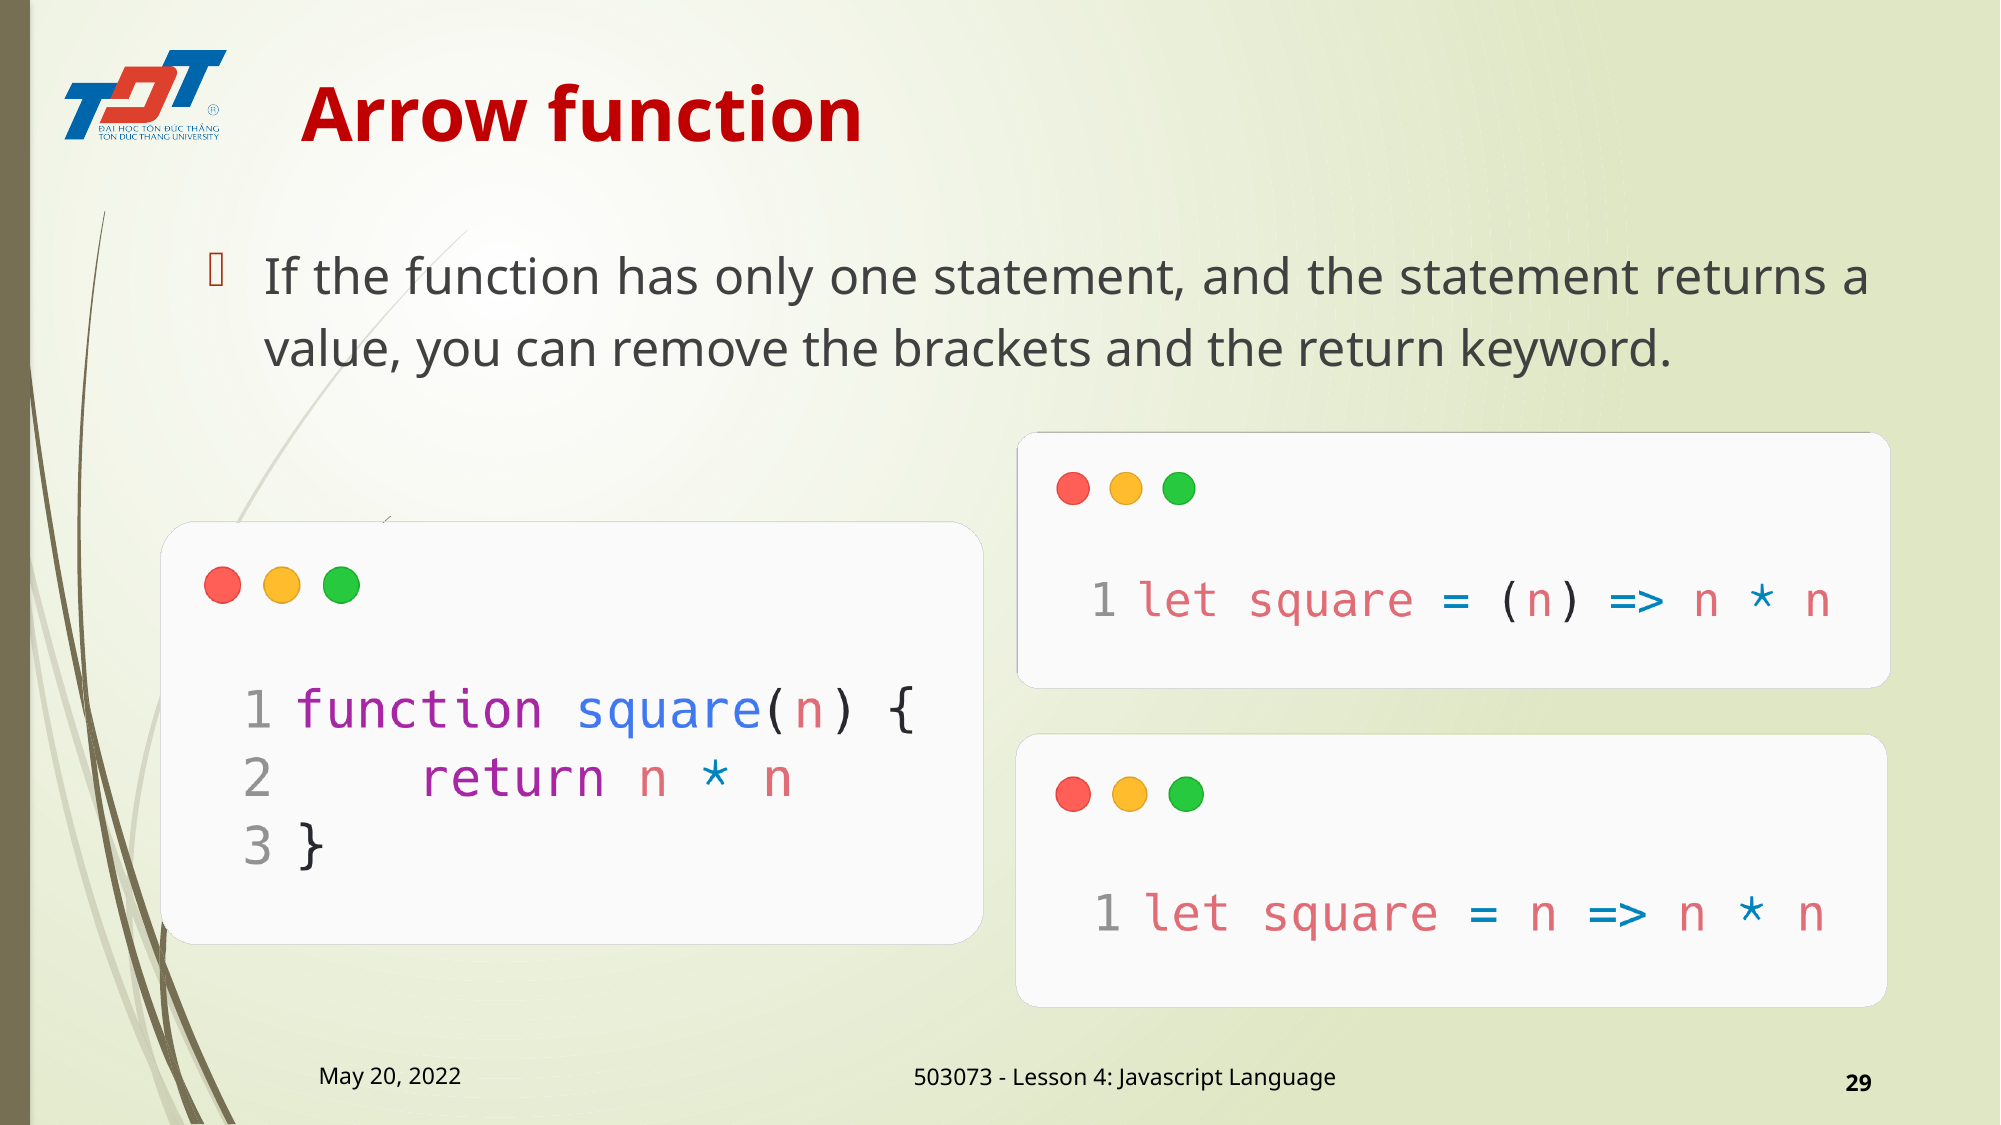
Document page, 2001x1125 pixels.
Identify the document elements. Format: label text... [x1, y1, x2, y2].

slide_number 29 [1759, 1053, 1888, 1114]
title Arrow function [286, 59, 1870, 188]
picture [1015, 431, 1892, 689]
list If the function has only one statement, and the statement returns a value, you can remove the brackets and the return keyword. [192, 224, 1888, 970]
picture [160, 520, 985, 945]
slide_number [303, 1053, 492, 1115]
picture [1015, 733, 1888, 1008]
footer 503073 - Lesson 4: Javascript Language [491, 1054, 1760, 1115]
picture [64, 50, 227, 140]
